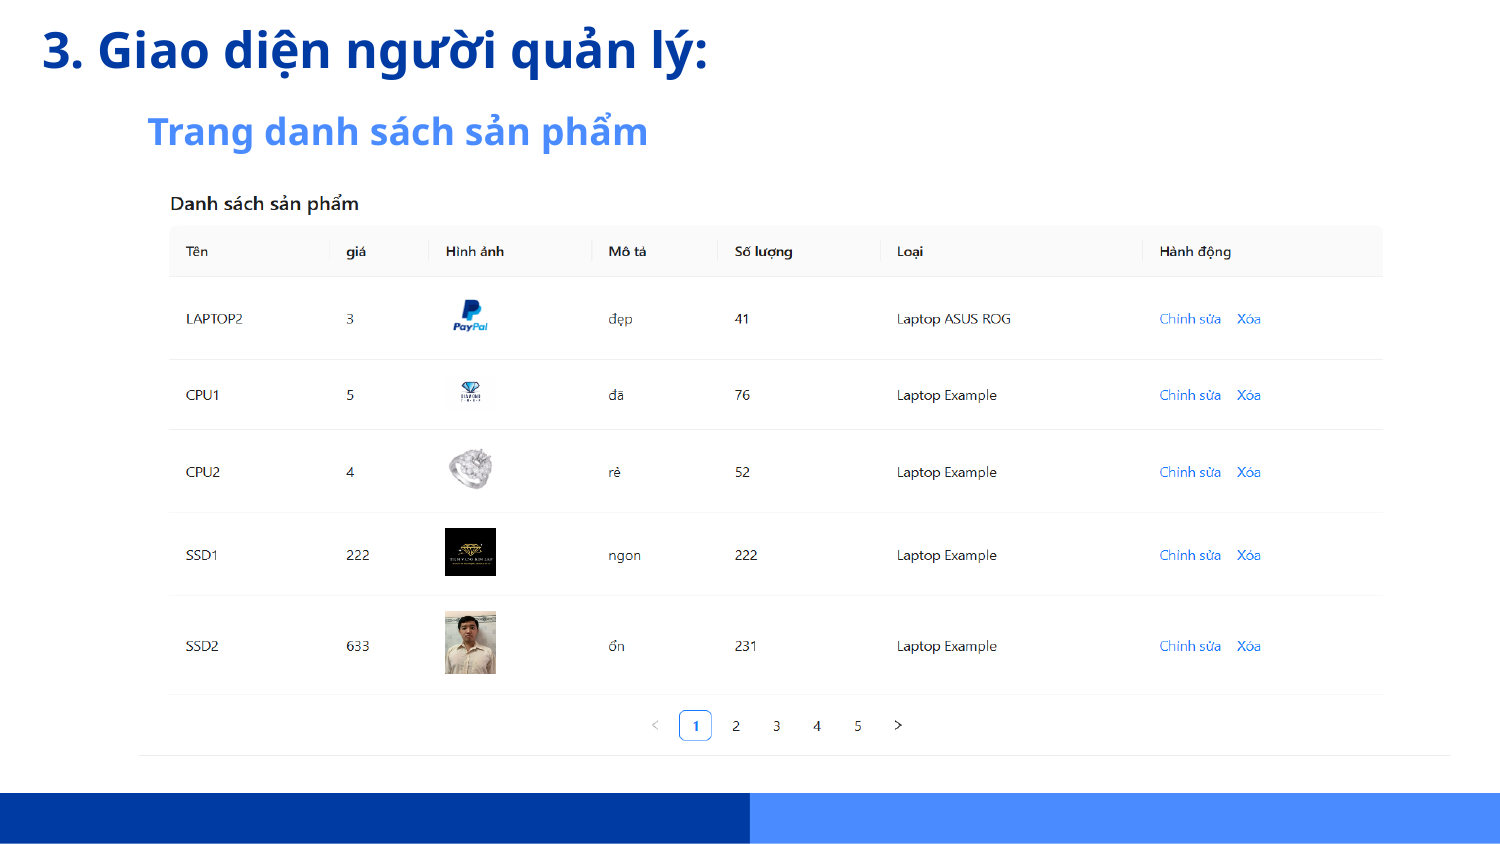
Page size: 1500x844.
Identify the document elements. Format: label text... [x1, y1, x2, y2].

title Trang danh sách sản phẩm [63, 99, 734, 162]
title 3. Giao diện người quản lý: [0, 3, 752, 76]
picture [139, 185, 1451, 756]
